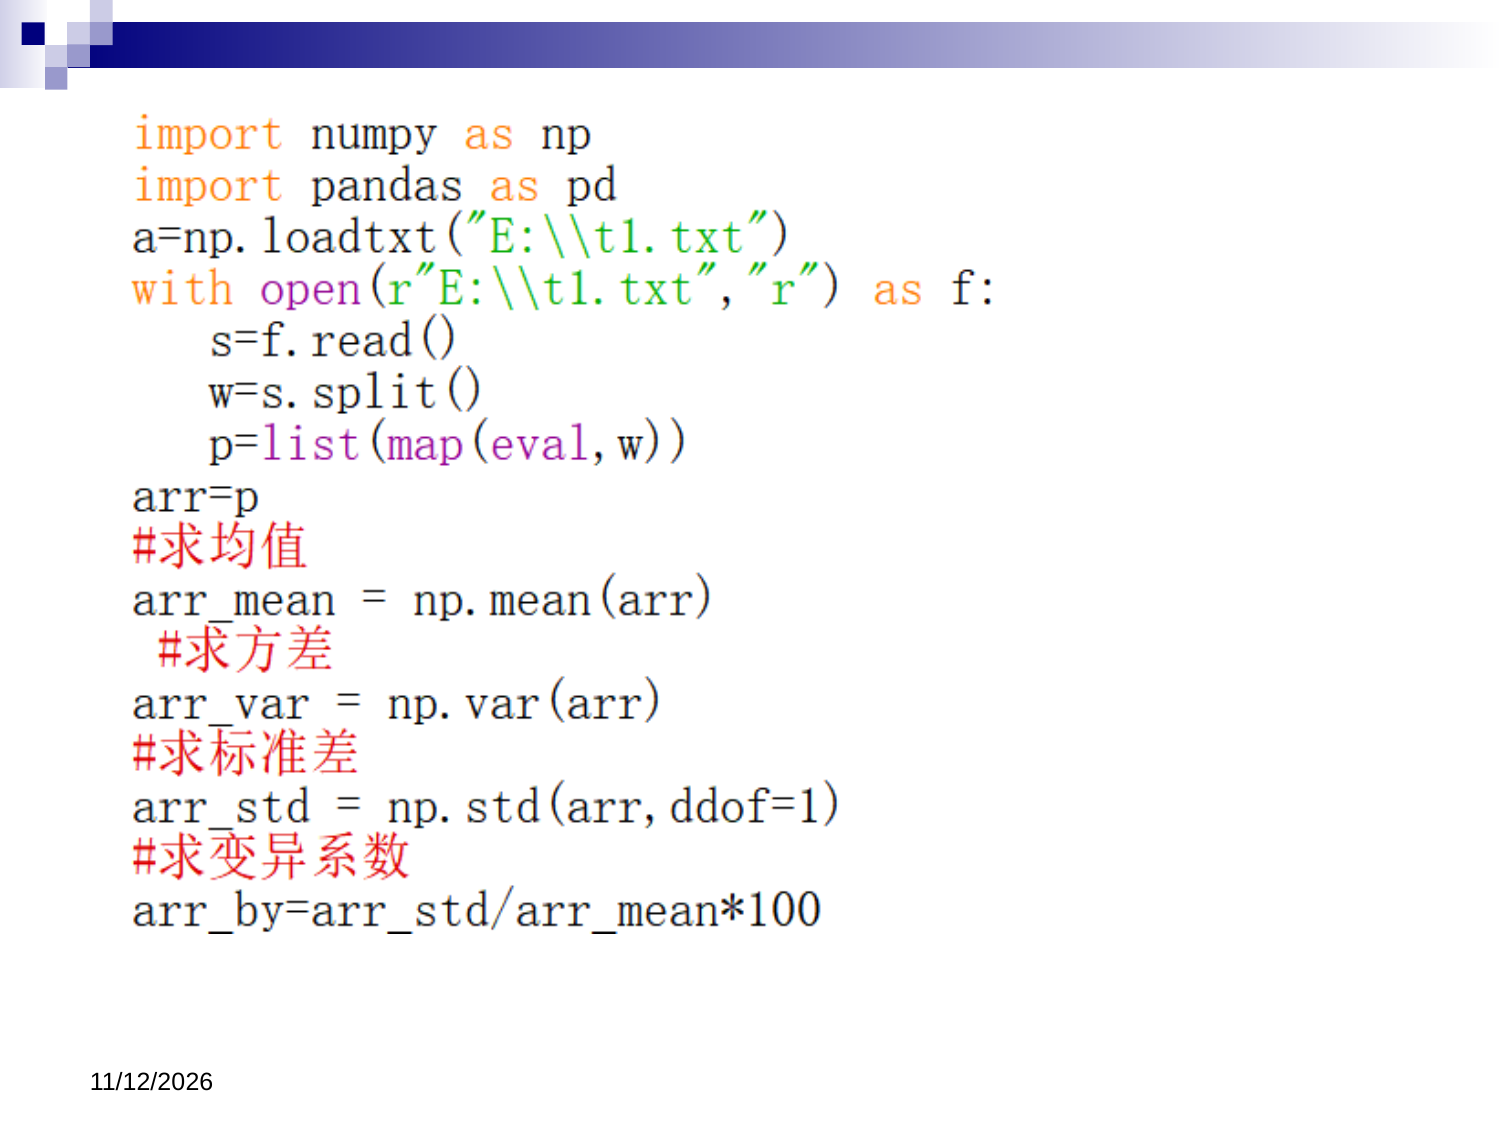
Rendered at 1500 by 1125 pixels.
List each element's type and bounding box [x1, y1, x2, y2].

slide_number [74, 1024, 426, 1103]
text_box [123, 107, 1047, 934]
